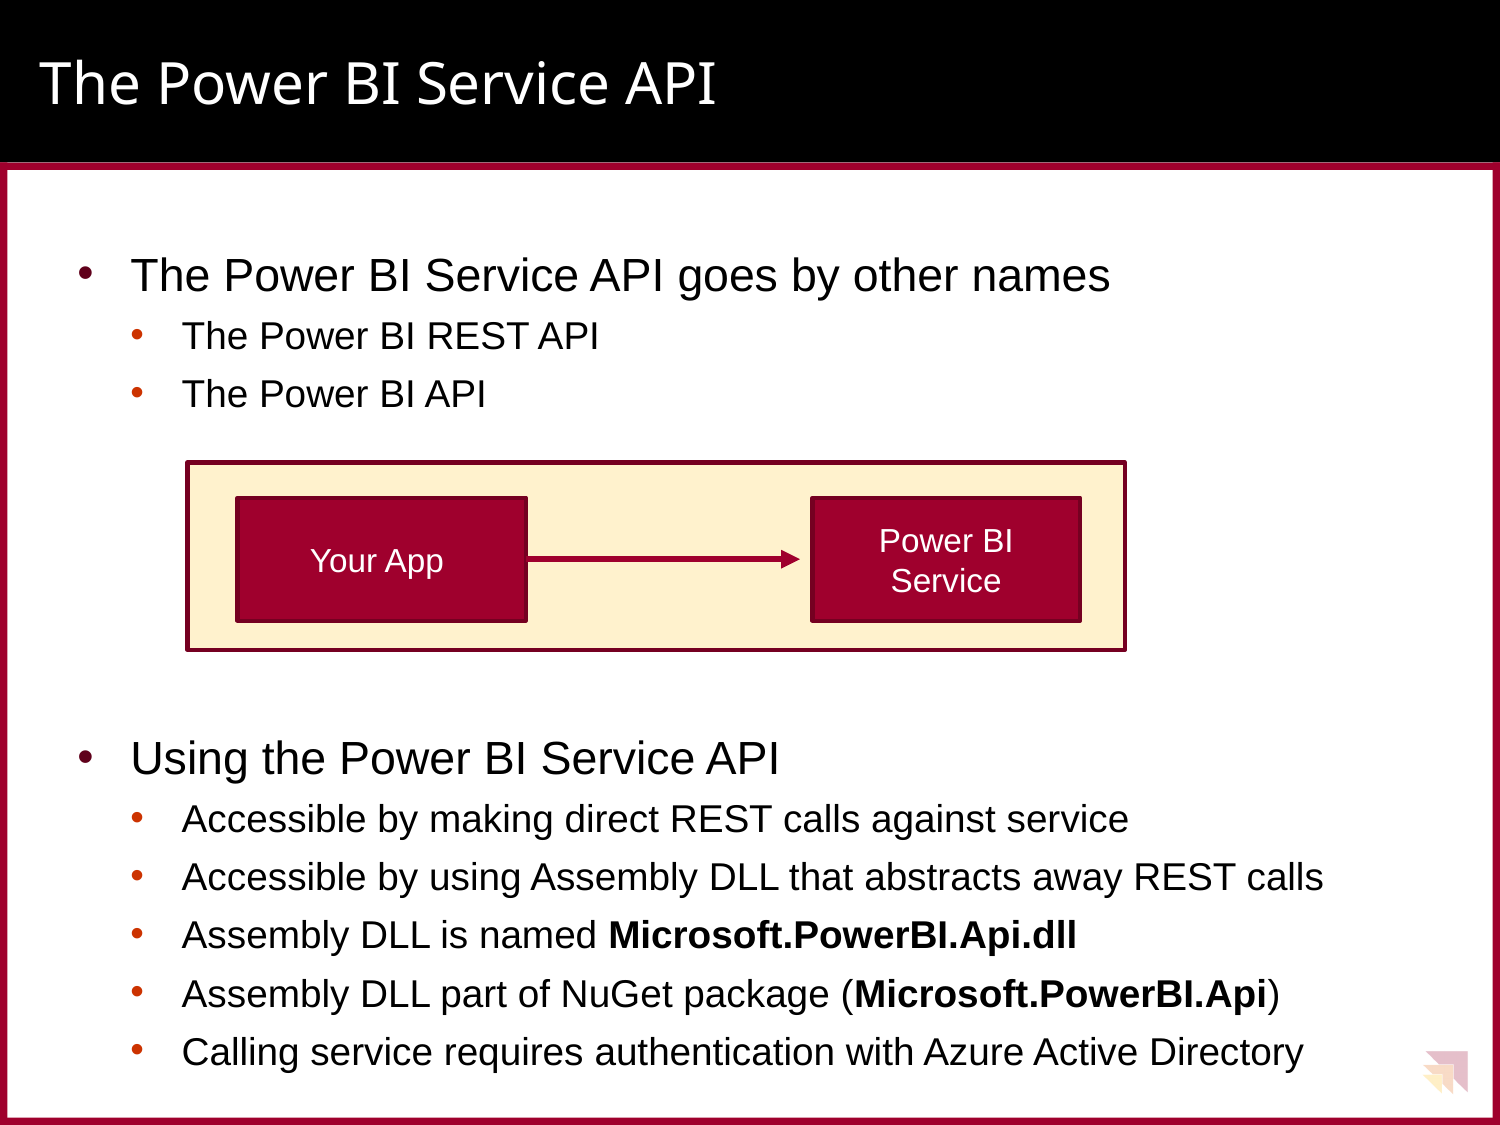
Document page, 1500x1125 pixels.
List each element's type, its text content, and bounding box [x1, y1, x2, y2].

title The Power BI Service API [24, 12, 1438, 150]
list The Power BI Service API goes by other names The Power BI REST API The Power BI API Using the Power BI Service API Accessible by making direct REST calls against service Accessible by using Assembly DLL that abstracts away REST calls Assembly DLL is named Microsoft.PowerBI.Api.dll Assembly DLL part of NuGet package (Microsoft.PowerBI.Api) Calling service requires authentication with Azure Active Directory [62, 237, 1438, 1088]
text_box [187, 462, 1126, 651]
